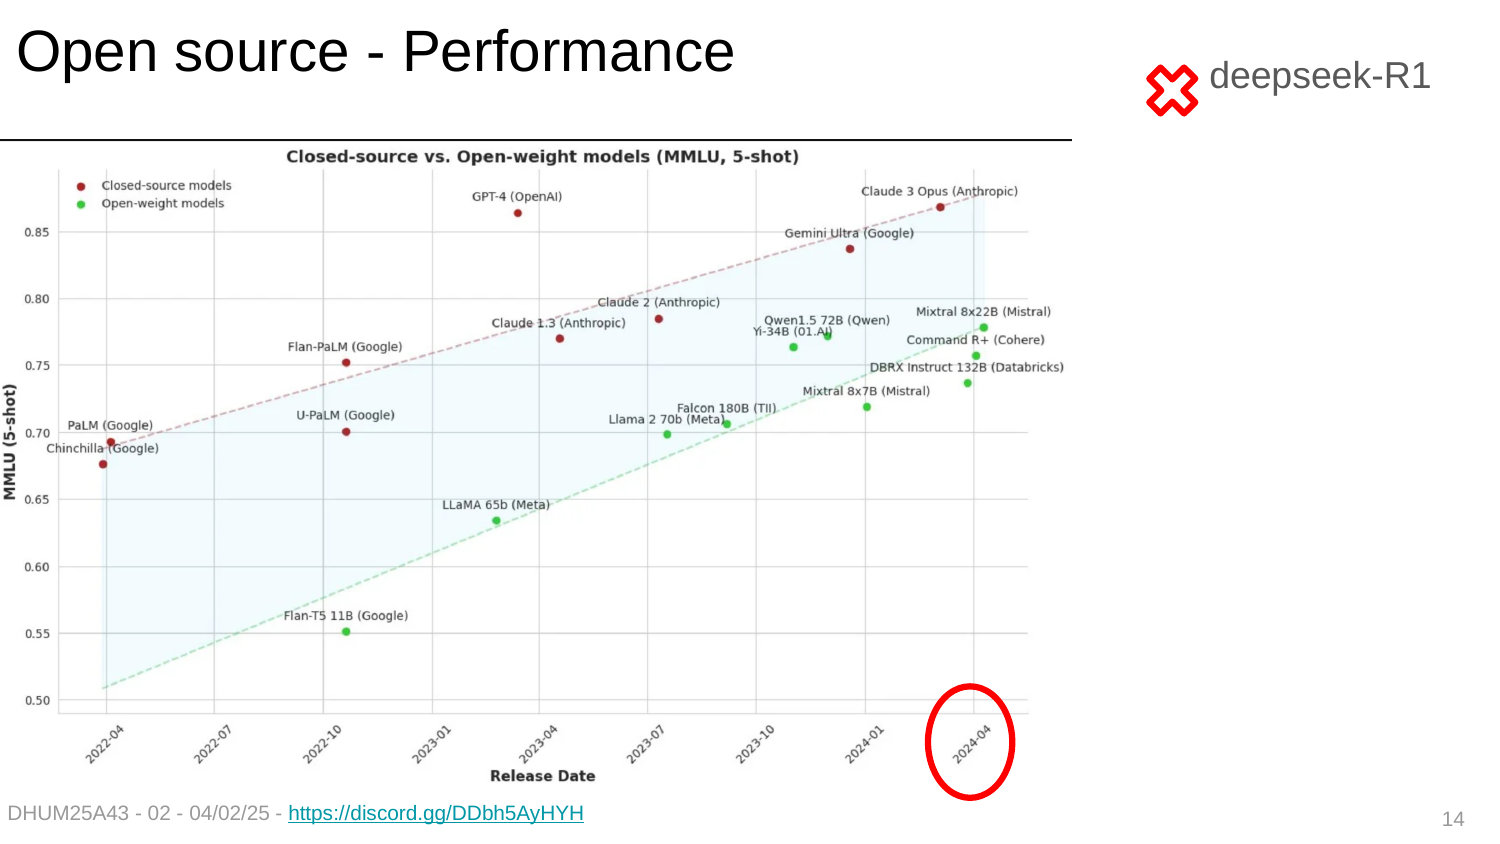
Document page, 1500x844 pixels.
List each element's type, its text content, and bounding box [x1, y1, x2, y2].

title Open source - Performance [1, 0, 1399, 169]
text_box deepseek-R1 [1194, 35, 1500, 111]
picture [0, 139, 1072, 792]
text_box [1149, 67, 1196, 114]
